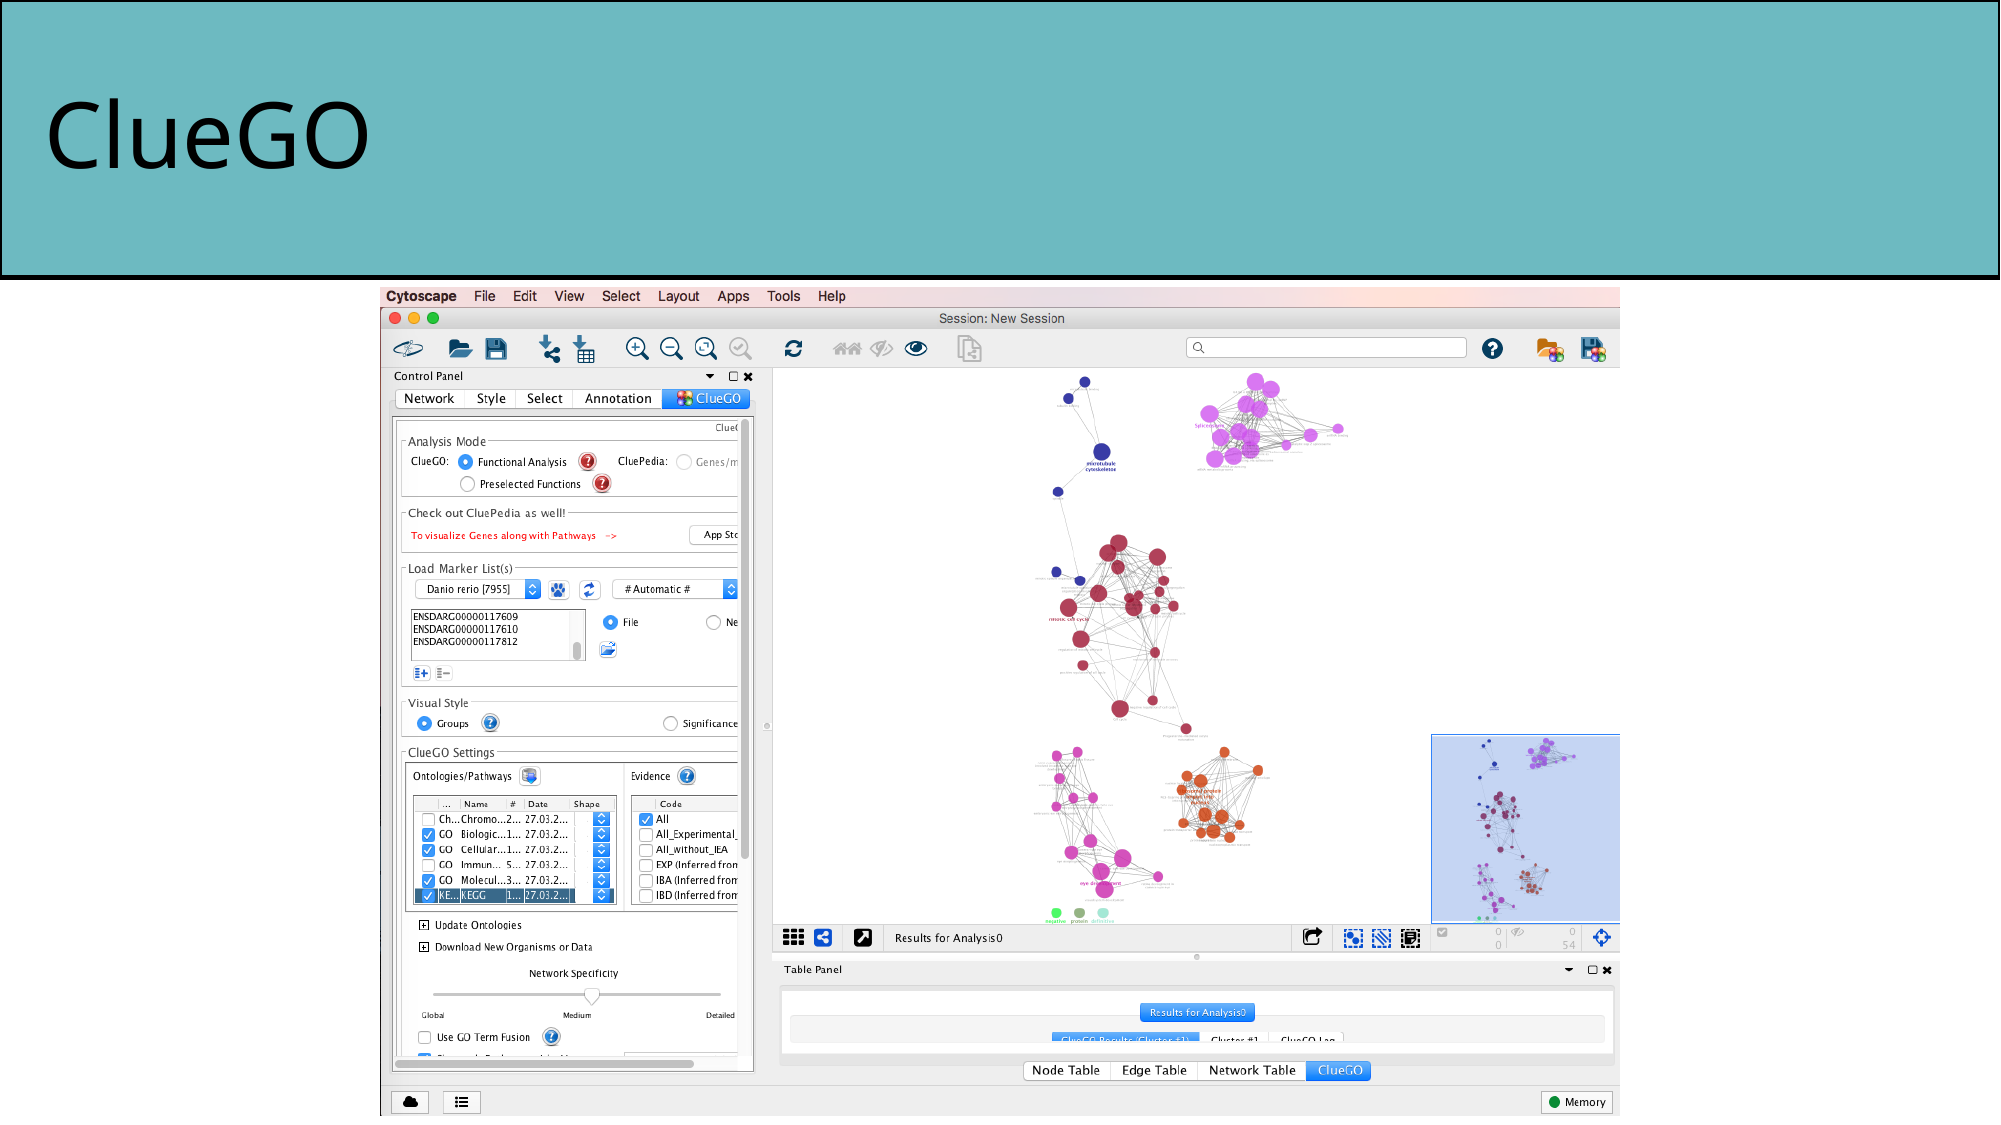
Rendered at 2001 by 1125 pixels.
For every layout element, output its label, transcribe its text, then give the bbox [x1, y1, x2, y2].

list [380, 287, 1620, 1116]
title ClueGO [0, 0, 2000, 280]
